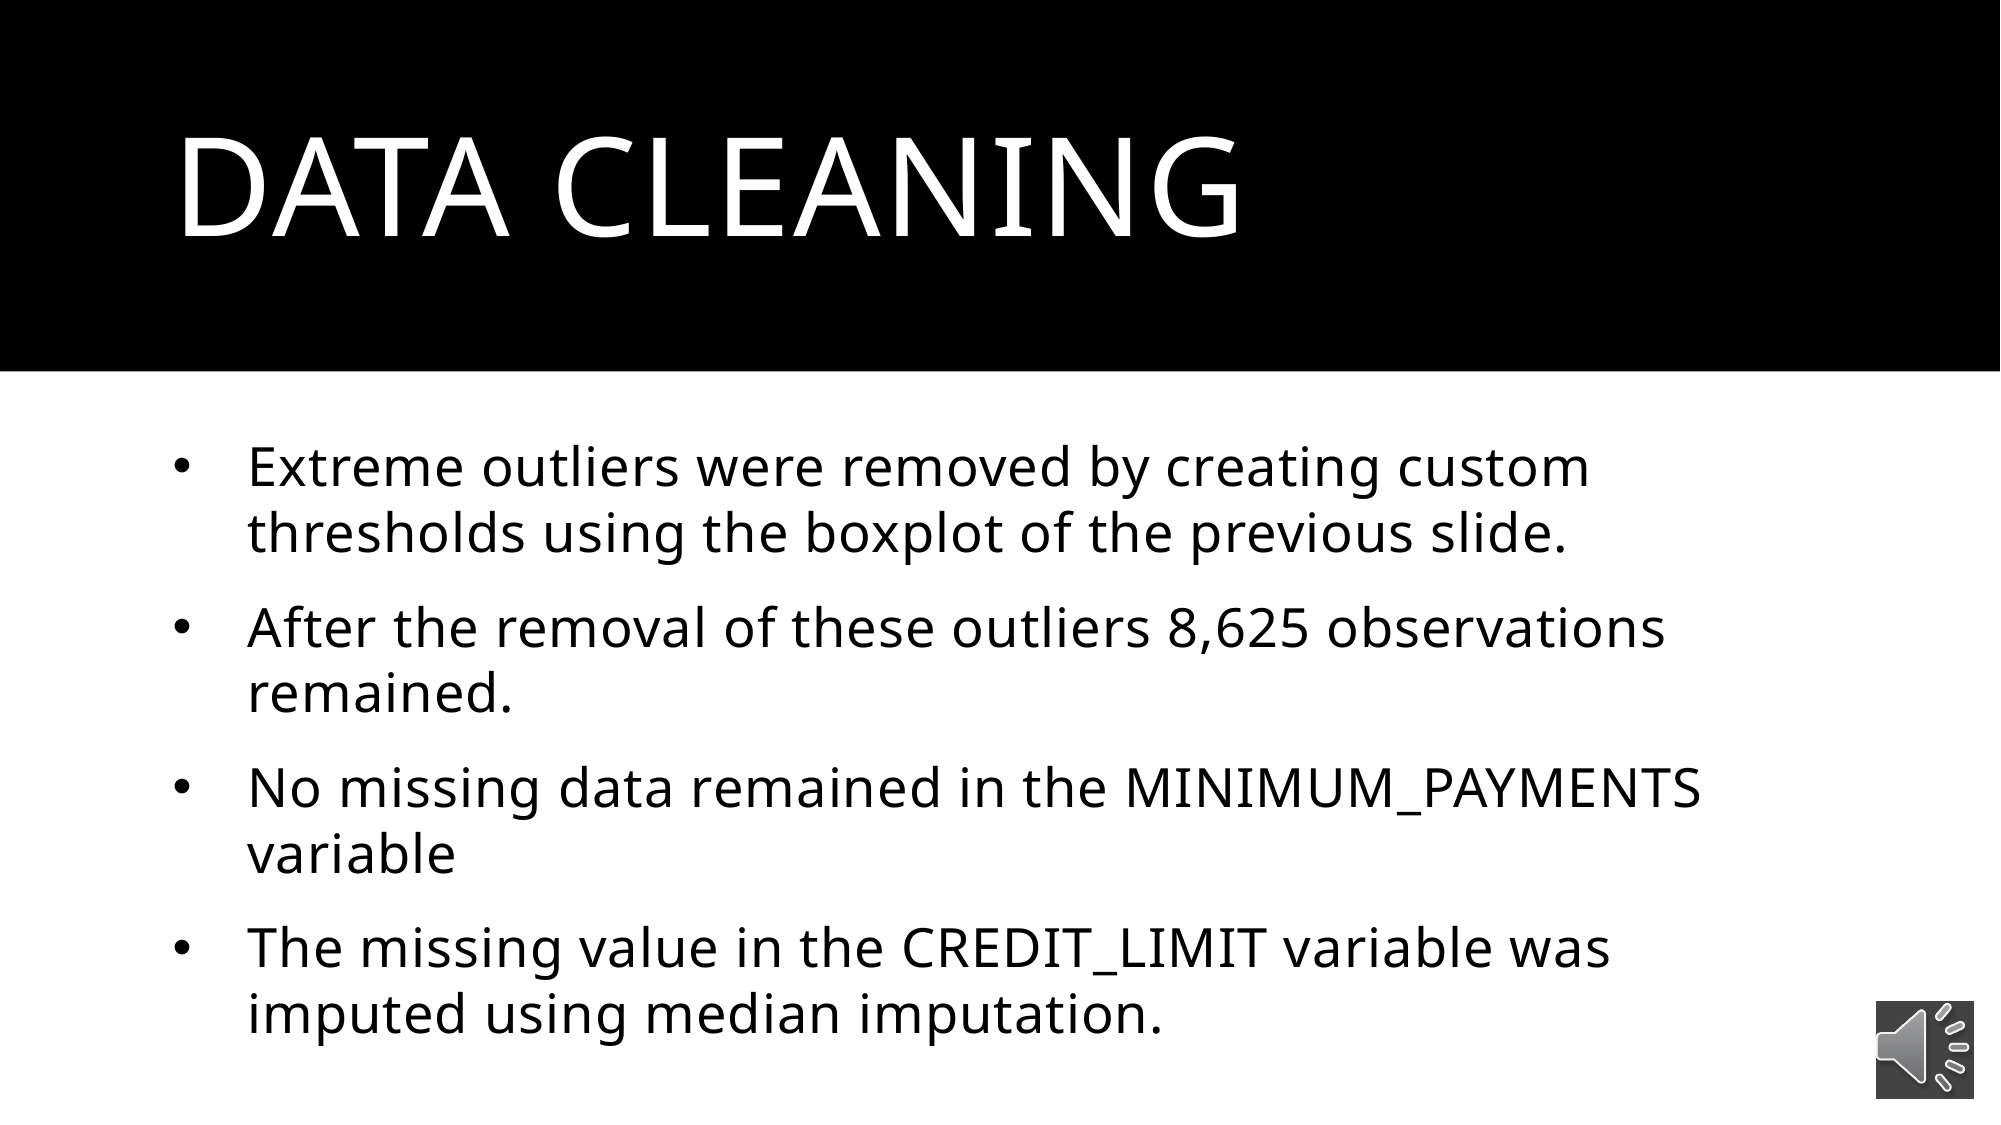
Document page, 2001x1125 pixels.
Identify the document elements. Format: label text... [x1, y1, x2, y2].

picture [1874, 999, 1975, 1100]
list Extreme outliers were removed by creating custom thresholds using the boxplot of the previous slide. After the removal of these outliers 8,625 observations remained. No missing data remained in the MINIMUM_PAYMENTS variable The missing value in the CREDIT_LIMIT variable was imputed using median imputation. [157, 424, 1842, 1014]
title Data cleaning [157, 52, 1842, 332]
